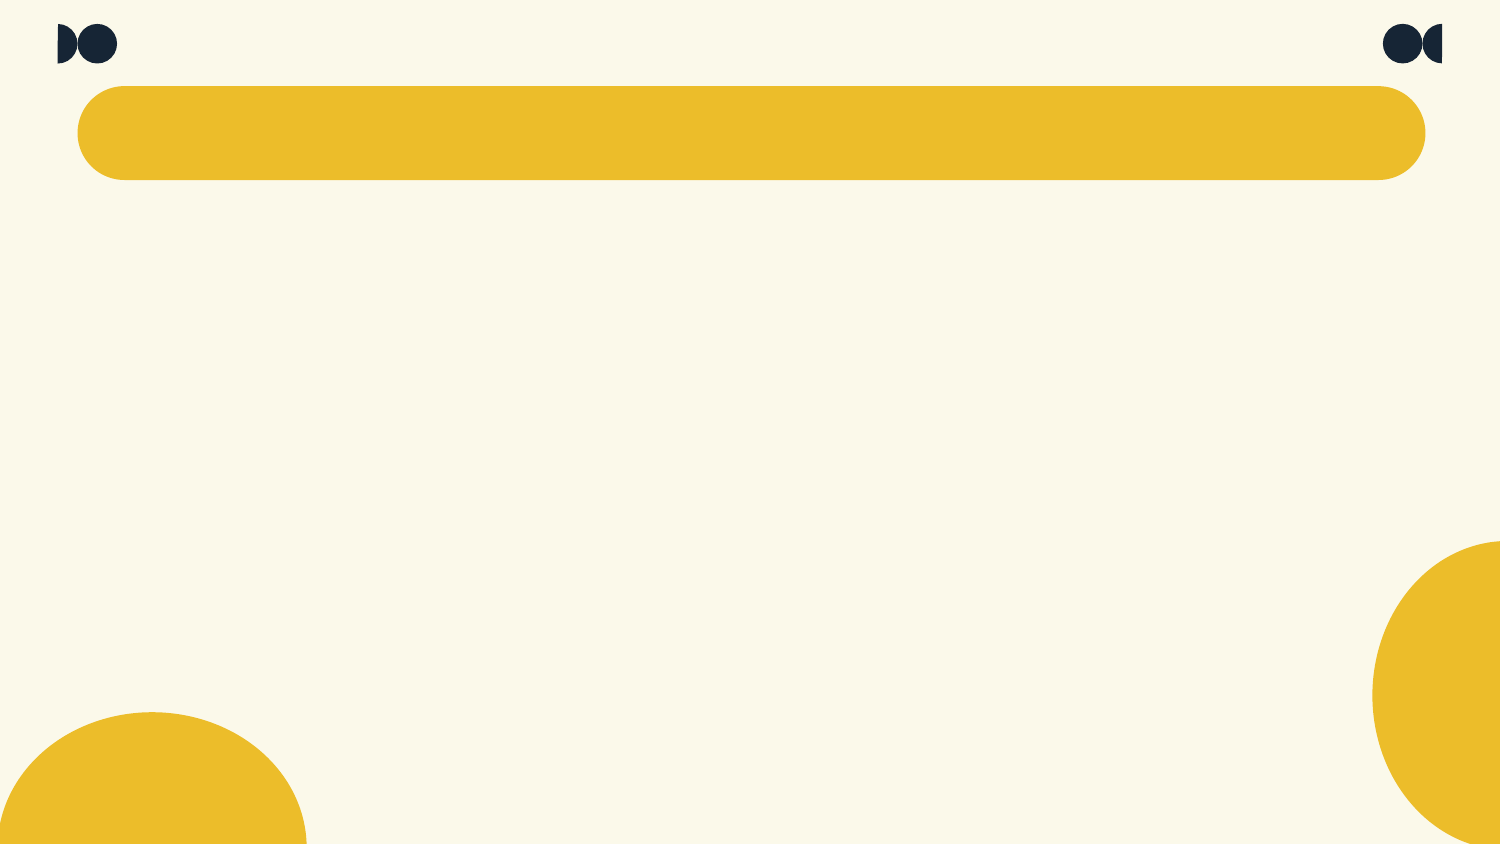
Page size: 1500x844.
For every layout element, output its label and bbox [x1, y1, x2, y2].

text_box [77, 86, 1426, 181]
